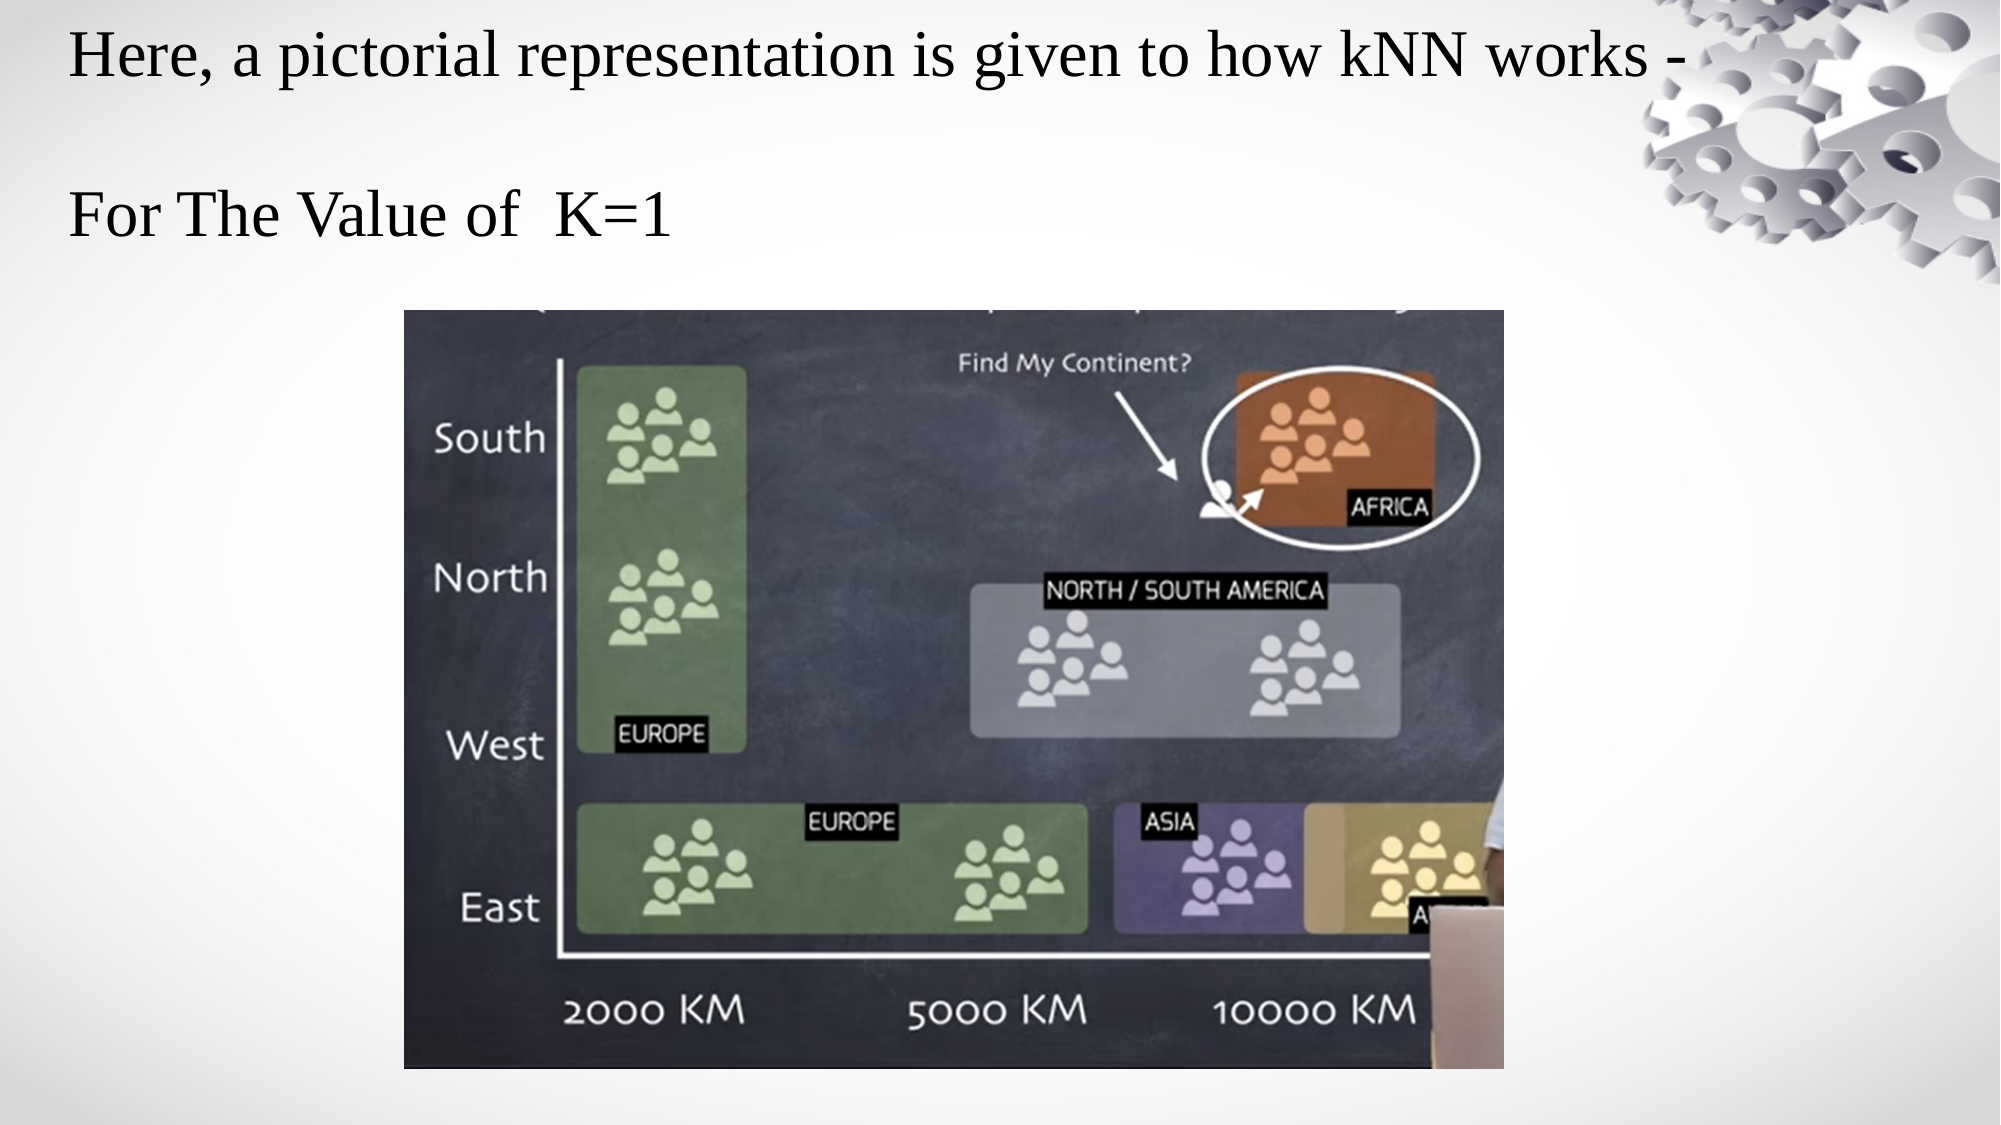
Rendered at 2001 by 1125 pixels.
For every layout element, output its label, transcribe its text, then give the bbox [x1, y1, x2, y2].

picture [0, 0, 2000, 1125]
title Here, a pictorial representation is given to how kNN works - For The Value of K=1 [53, 30, 1855, 228]
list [404, 310, 1504, 1069]
